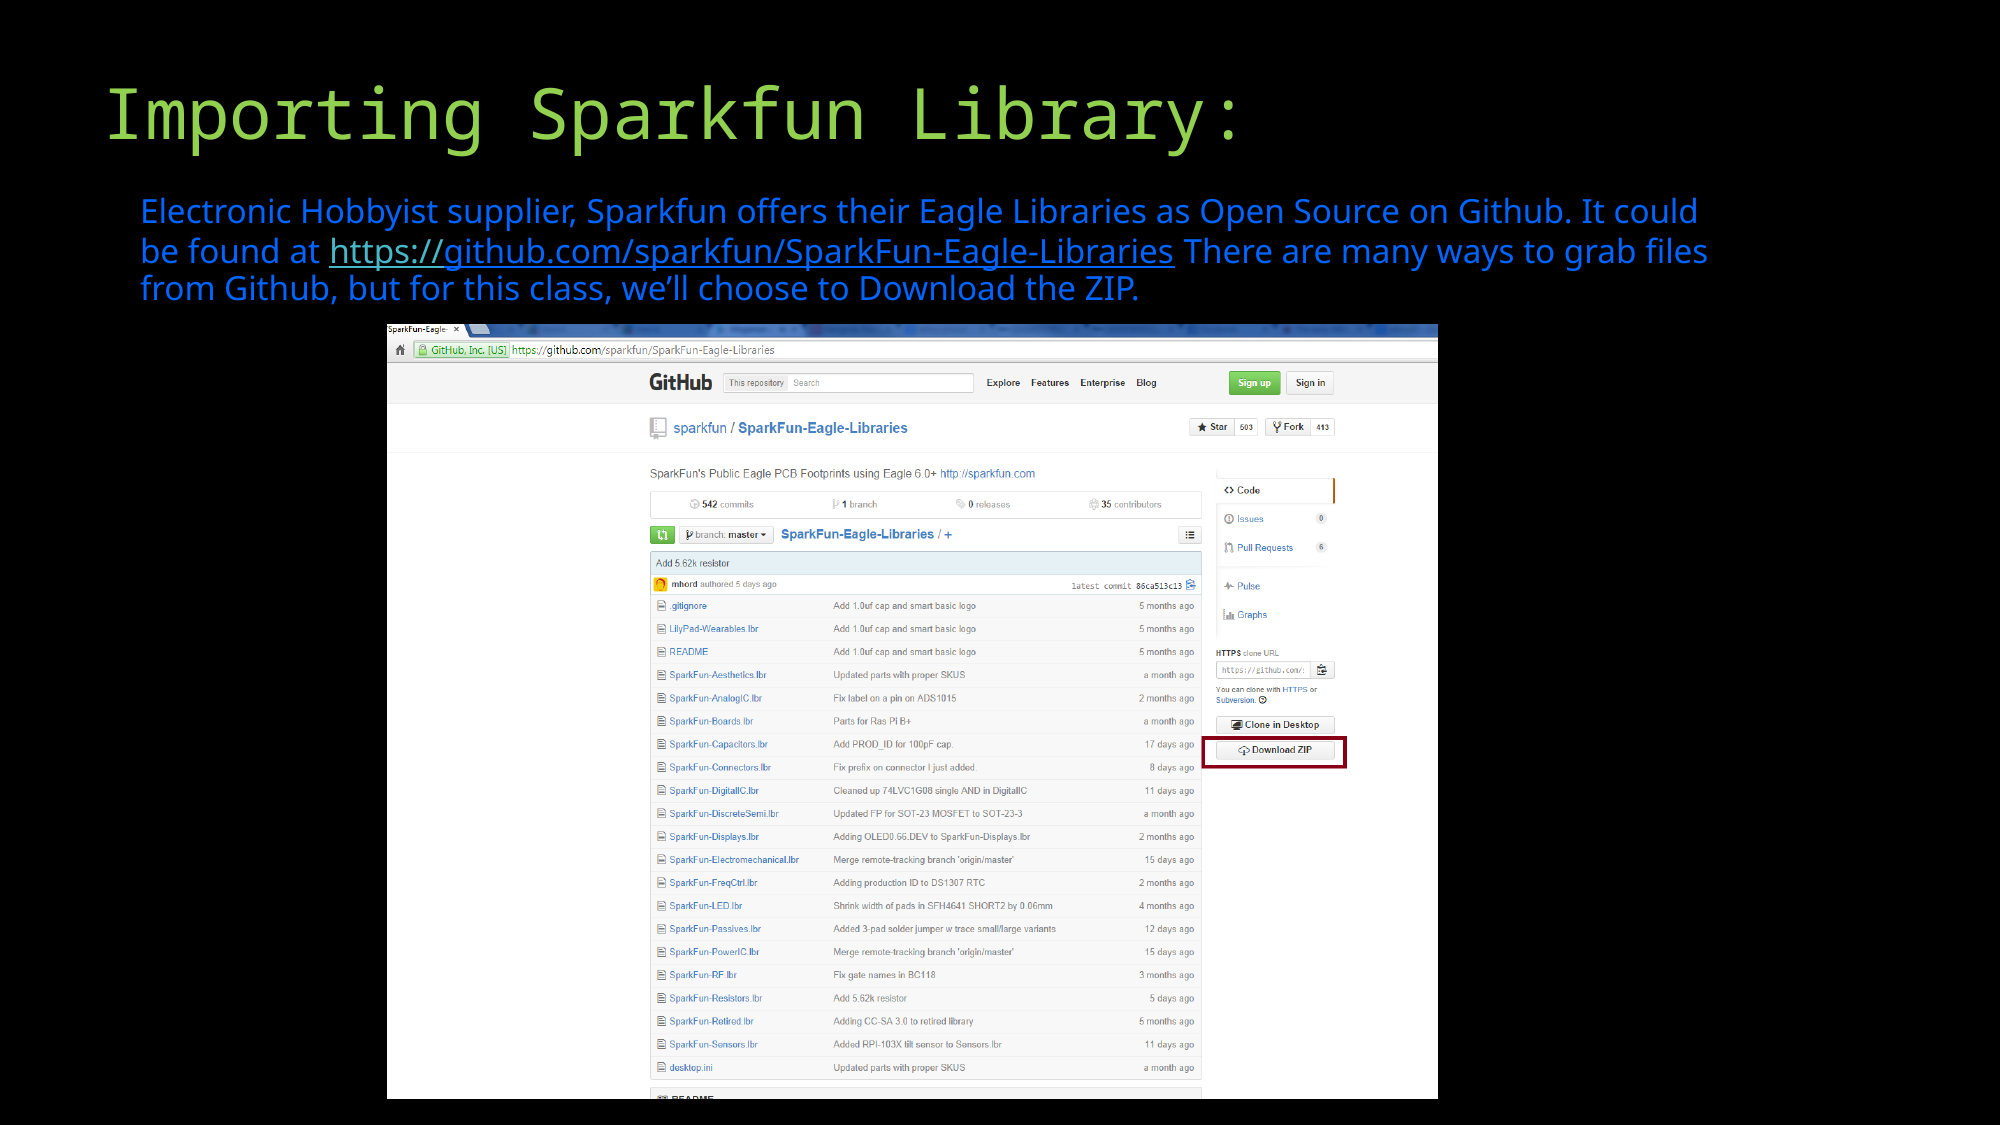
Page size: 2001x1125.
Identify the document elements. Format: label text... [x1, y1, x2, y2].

picture [387, 324, 1438, 1099]
list Electronic Hobbyist supplier, Sparkfun offers their Eagle Libraries as Open Source on Github. It could be found at https://github.com/sparkfun/SparkFun-Eagle-Libraries There are many ways to grab files from Github, but for this class, we’ll choose to Download the ZIP. [125, 187, 1750, 1000]
title Importing Sparkfun Library: [87, 37, 1738, 163]
